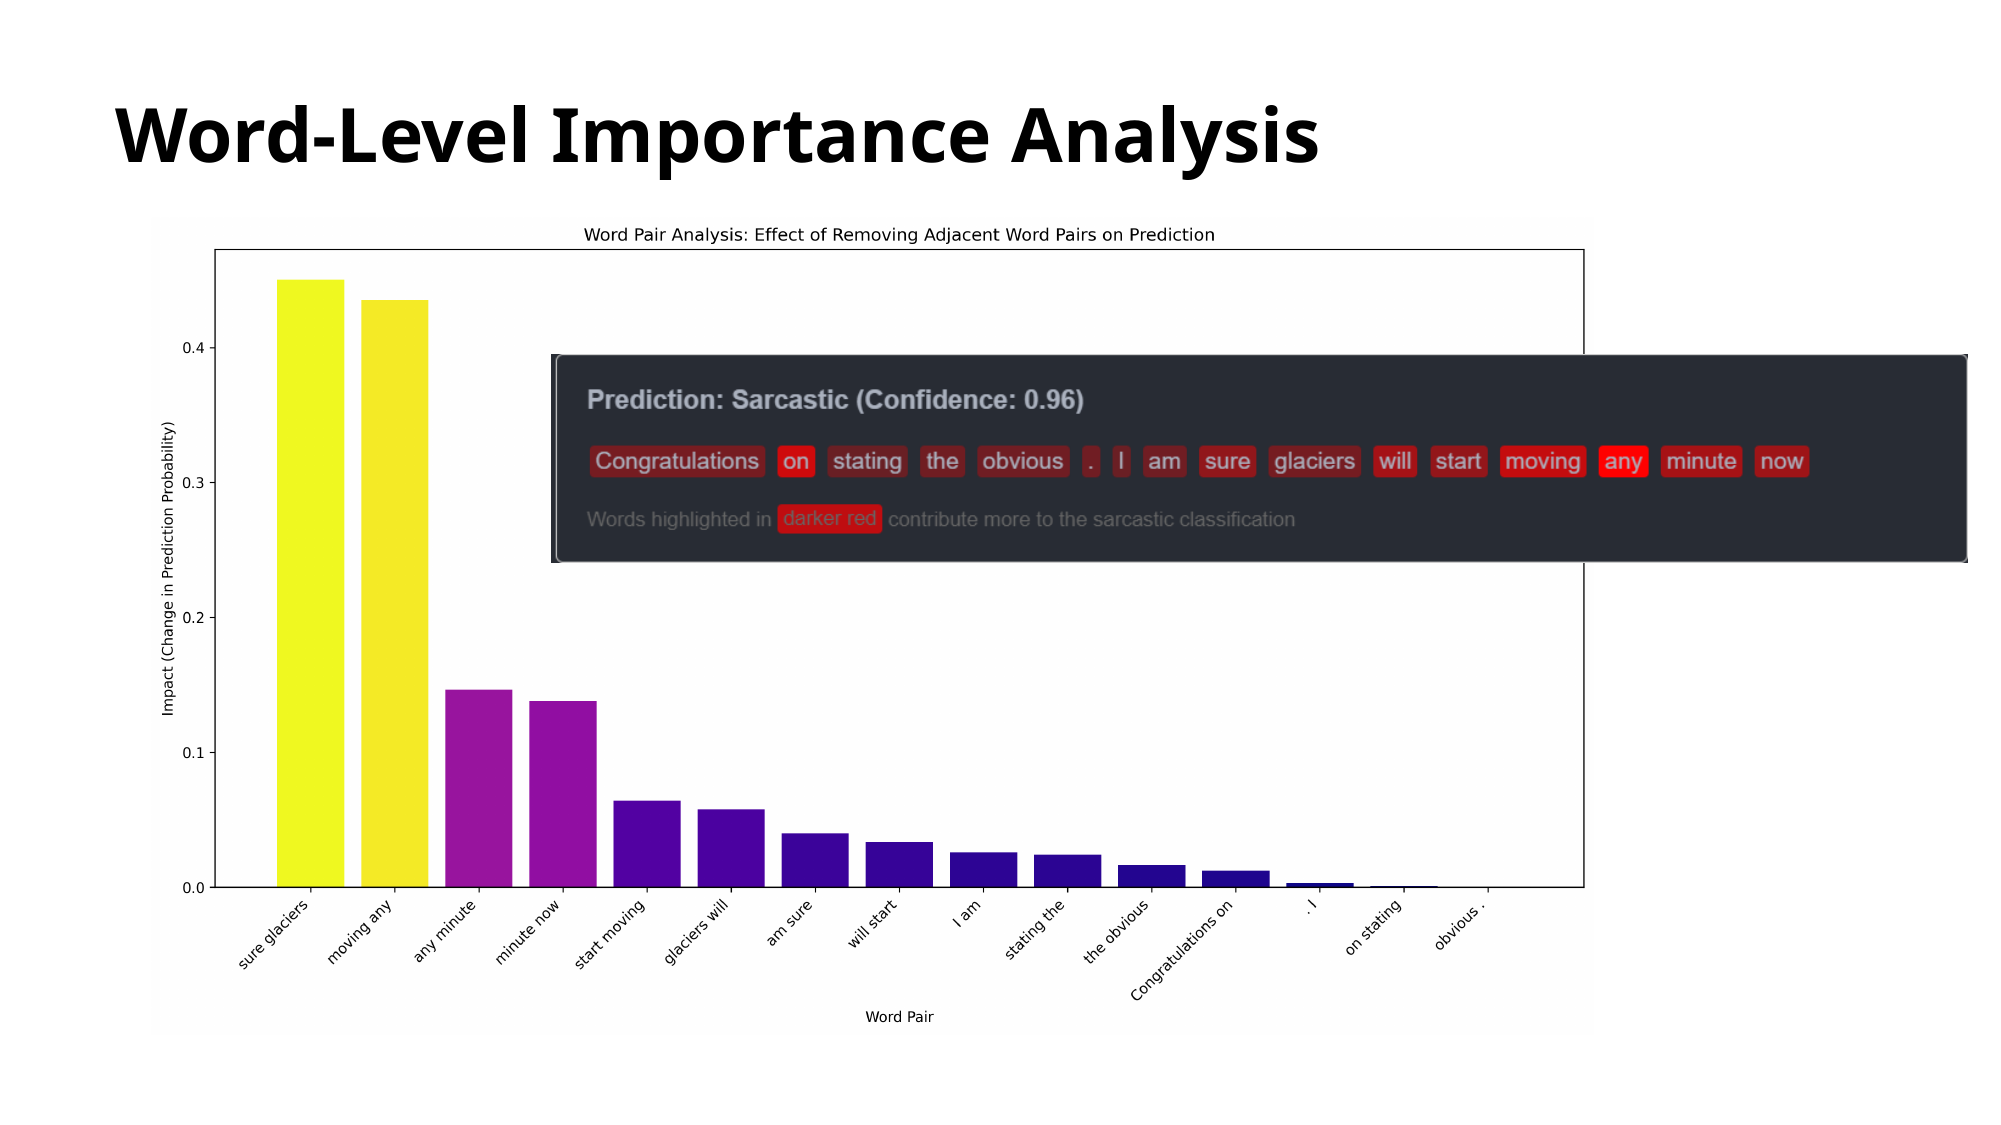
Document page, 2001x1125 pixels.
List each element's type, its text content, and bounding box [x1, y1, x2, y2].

title Word-Level Importance Analysis [100, 90, 1849, 276]
picture [551, 354, 1968, 563]
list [151, 217, 1594, 1035]
